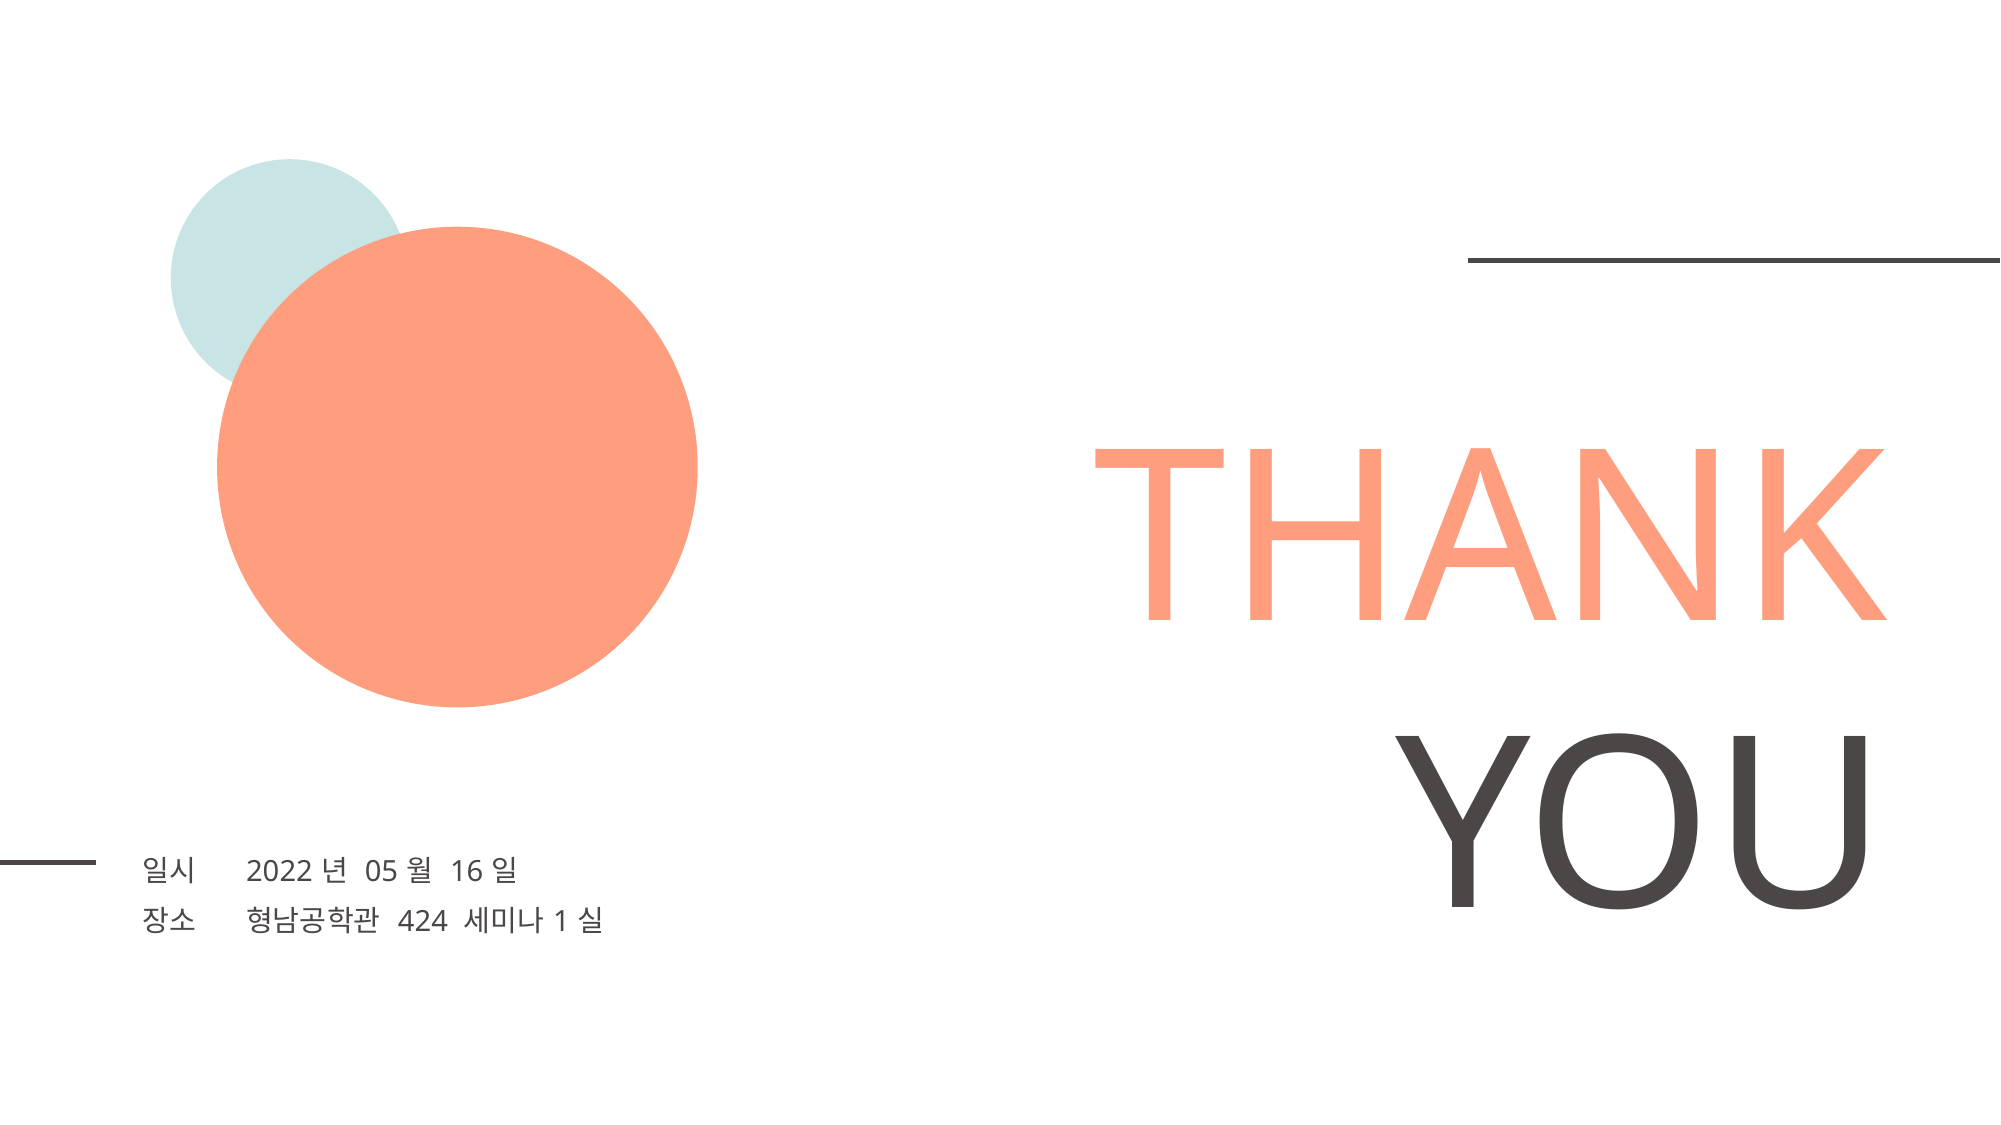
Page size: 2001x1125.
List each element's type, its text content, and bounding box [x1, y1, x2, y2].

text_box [170, 159, 698, 708]
table_cell 형남공학관 424 세미나1실 [232, 893, 848, 940]
table_header 2022년 05월 16일 [232, 841, 848, 888]
table_header 일시 [129, 841, 230, 888]
table_cell 장소 [129, 893, 230, 940]
text_box THANK YOU [1079, 373, 1903, 963]
